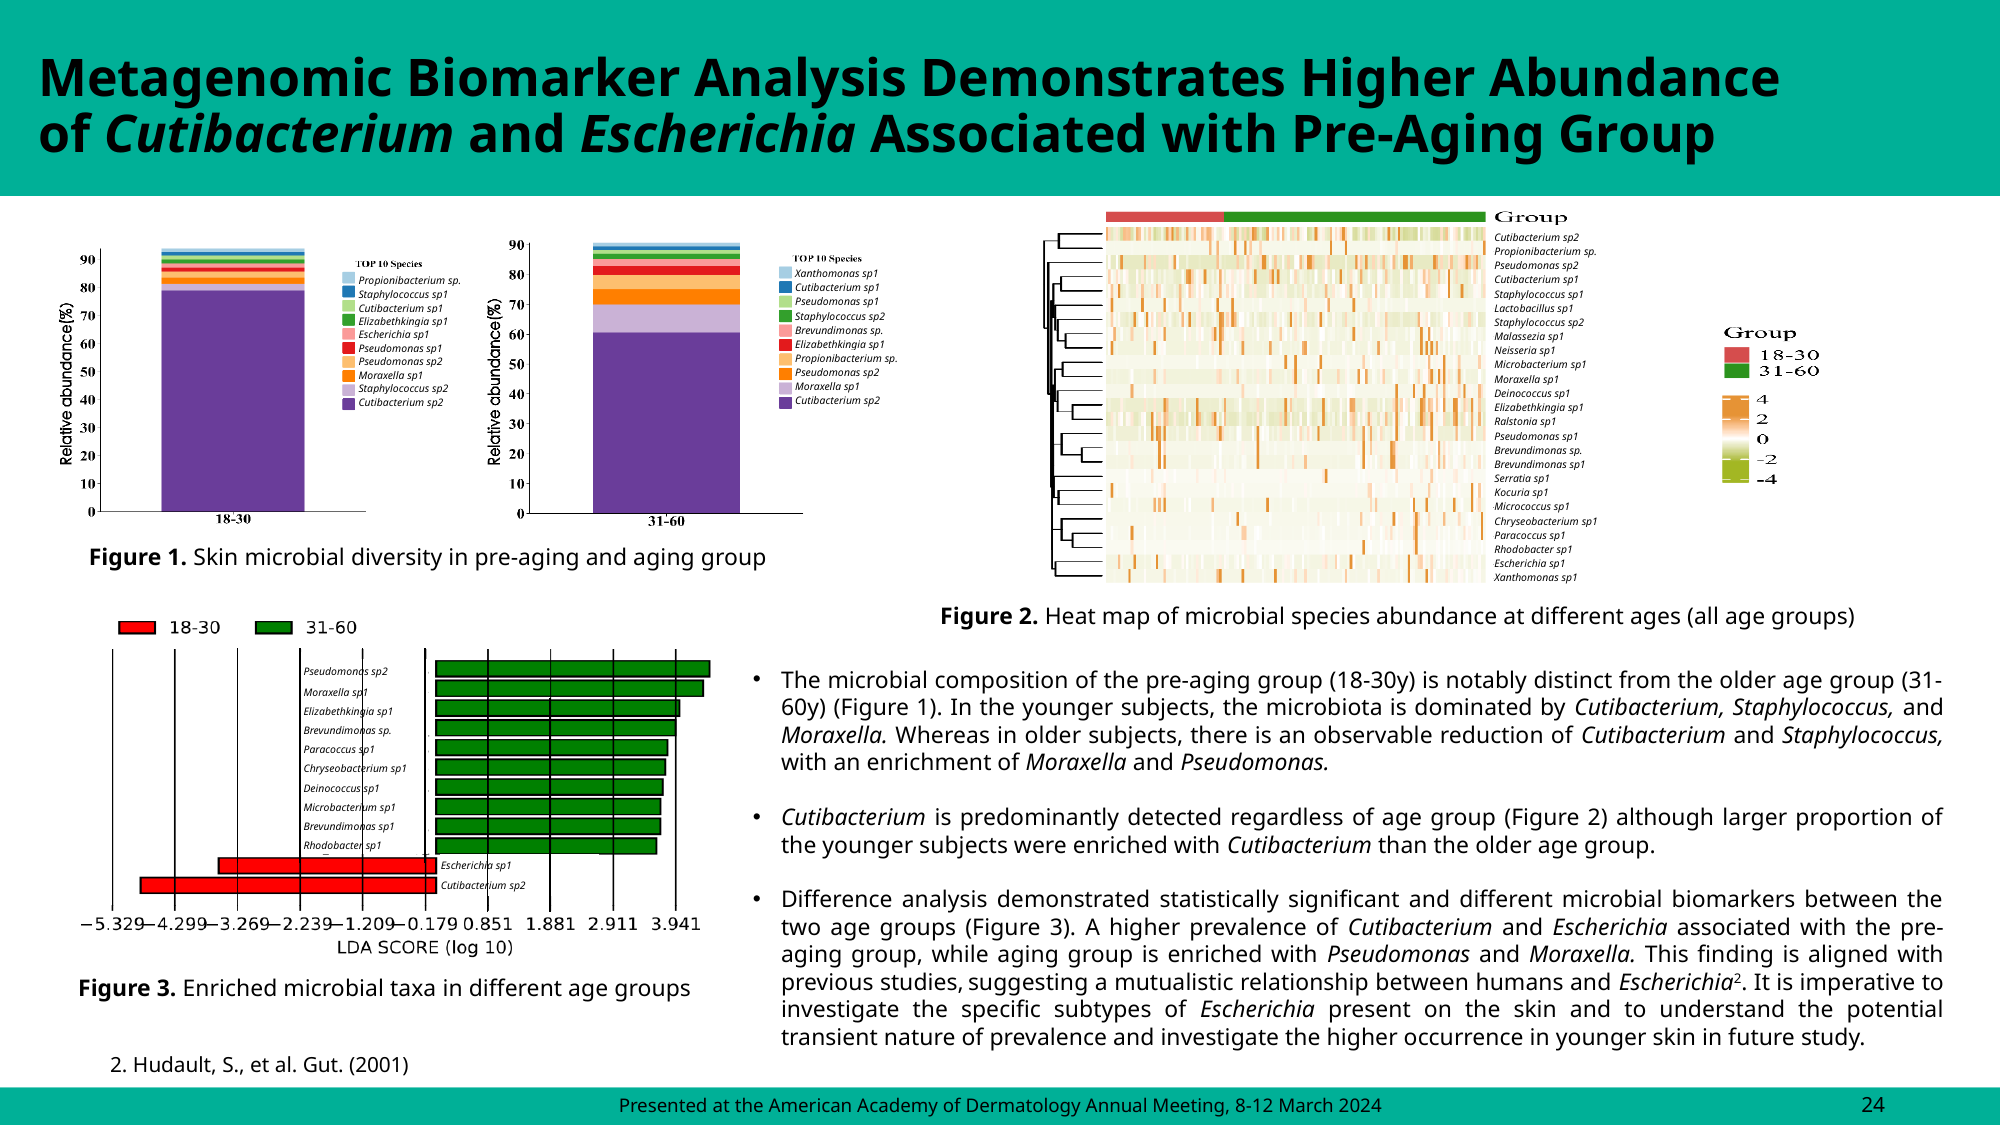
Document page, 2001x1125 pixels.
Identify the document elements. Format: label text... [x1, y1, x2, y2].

text_box Figure 2. Heat map of microbial species abundance at different ages (all age groups) [886, 594, 1916, 637]
text_box Metagenomic Biomarker Analysis Demonstrates Higher Abundance of Cutibacterium and Escherichia Associated with Pre-Aging Group [38, 7, 1916, 172]
text_box 2. Hudault, S., et al. Gut. (2001) [95, 1044, 850, 1085]
text_box Figure 3. Enriched microbial taxa in different age groups [26, 966, 738, 1009]
text_box Figure 1. Skin microbial diversity in pre-aging and aging group [73, 543, 860, 578]
picture [26, 215, 972, 535]
picture [66, 595, 739, 968]
text_box The microbial composition of the pre-aging group (18-30y) is notably distinct from the older age group (31-60y) (Figure 1). In the younger subjects, the microbiota is dominated by Cutibacterium, Staphylococcus, and Moraxella. Whereas in older subjects, there is an observable reduction of Cutibacterium and Staphylococcus, with an enrichment of Moraxella and Pseudomonas. Cutibacterium is predominantly detected regardless of age group (Figure 2) although larger proportion of the younger subjects were enriched with Cutibacterium than the older age group. Difference analysis demonstrated statistically significant and different microbial biomarkers between the two age groups (Figure 3). A higher prevalence of Cutibacterium and Escherichia associated with the pre-aging group, while aging group is enriched with Pseudomonas and Moraxella. This finding is aligned with previous studies, suggesting a mutualistic relationship between humans and Escherichia2. It is imperative to investigate the specific subtypes of Escherichia present on the skin and to understand the potential transient nature of prevalence and investigate the higher occurrence in younger skin in future study. [738, 657, 1959, 1058]
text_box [237, 648, 551, 913]
slide_number 24 [1768, 1093, 1900, 1119]
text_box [1028, 203, 1847, 591]
